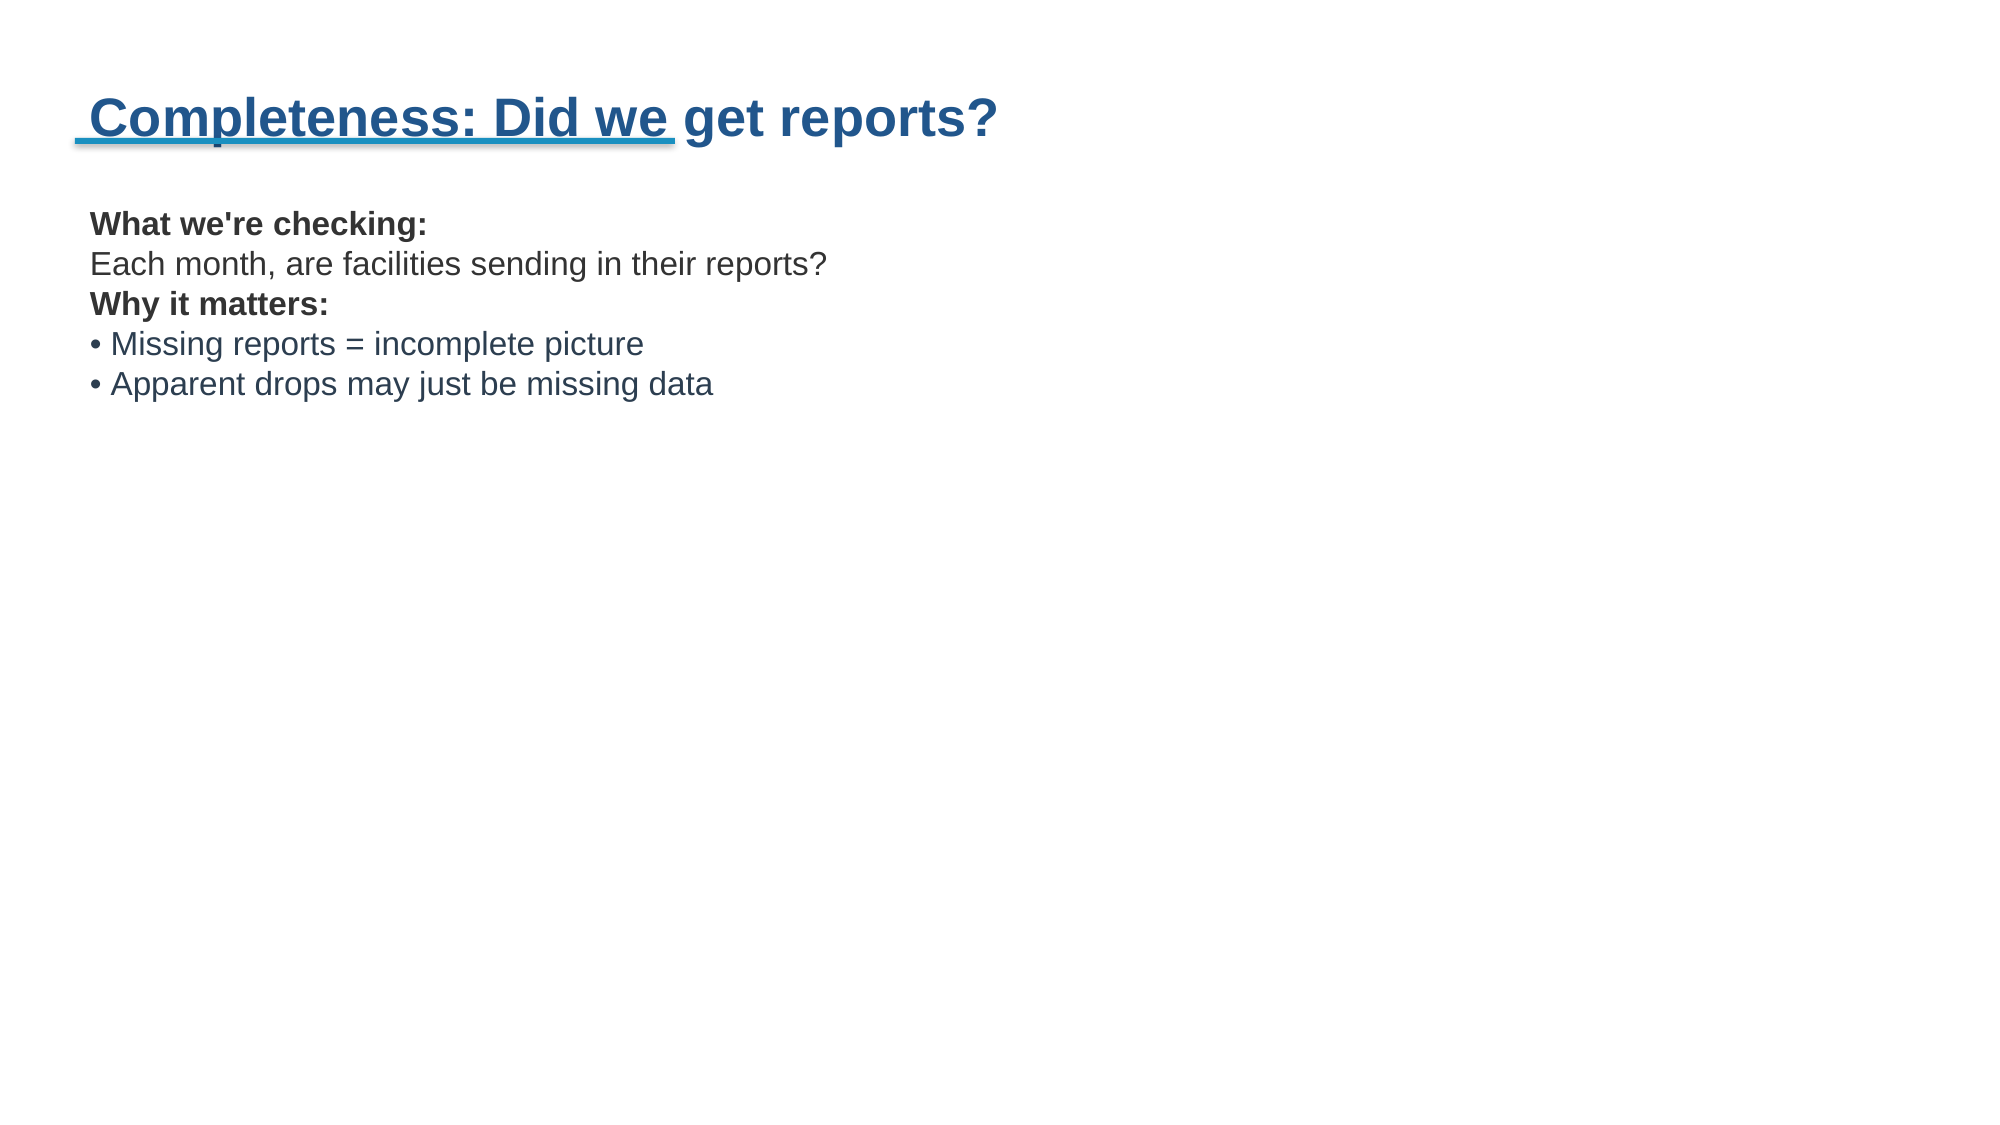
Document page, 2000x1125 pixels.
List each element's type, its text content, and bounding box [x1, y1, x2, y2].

text_box Completeness: Did we get reports? [74, 75, 1925, 143]
text_box [74, 137, 676, 145]
text_box What we're checking: Each month, are facilities sending in their reports? Why it matters: • Missing reports = incomplete picture • Apparent drops may just be missing data [74, 194, 1925, 410]
